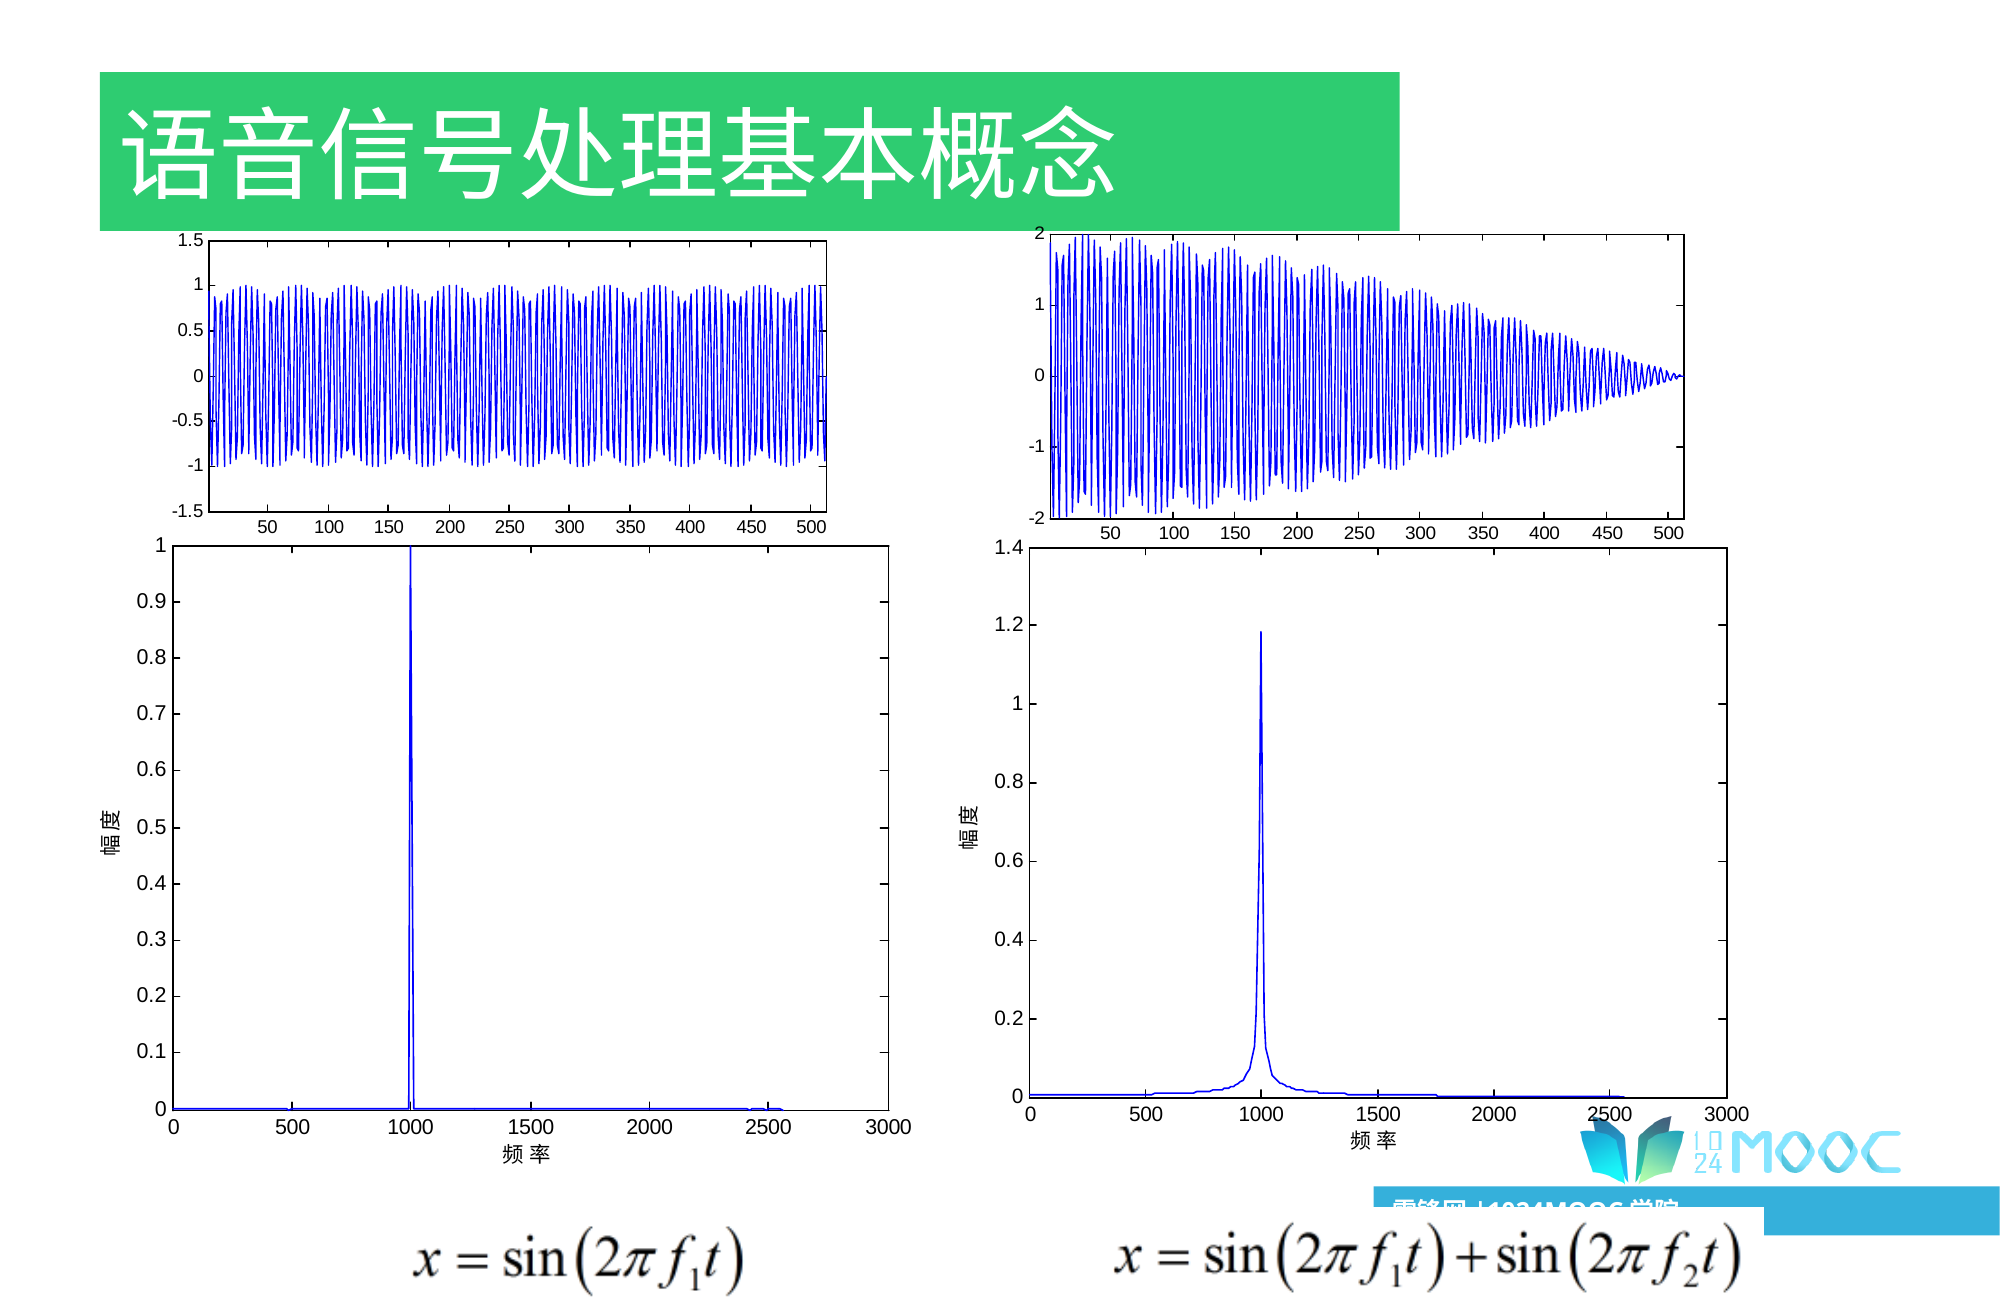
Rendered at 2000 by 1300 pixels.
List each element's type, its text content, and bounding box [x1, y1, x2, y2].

picture [401, 1216, 797, 1300]
title 语音信号处理基本概念 [99, 72, 1400, 231]
picture [1113, 1207, 1764, 1300]
text_box [210, 143, 1738, 204]
picture [52, 207, 1927, 1187]
